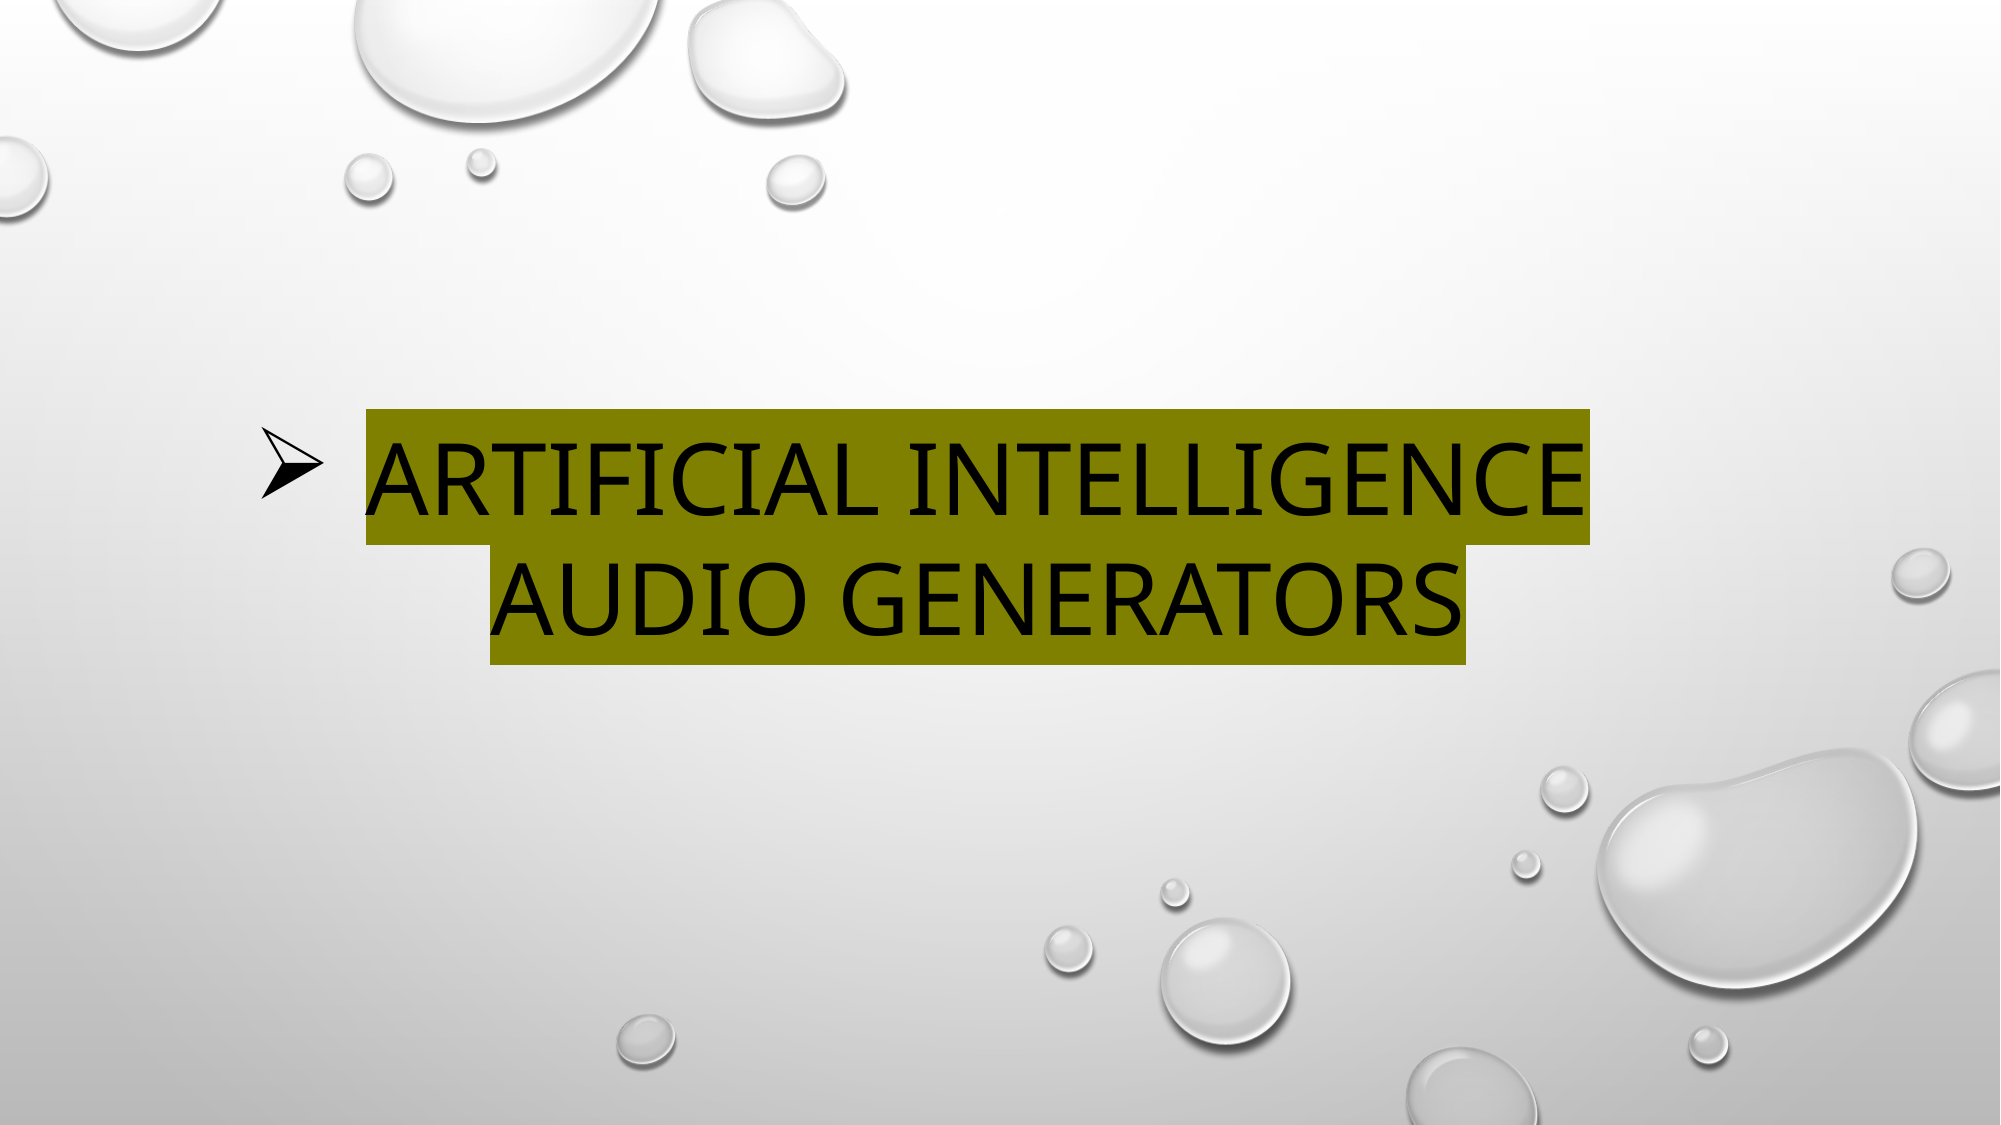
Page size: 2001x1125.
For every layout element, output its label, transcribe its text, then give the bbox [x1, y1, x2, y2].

title ARTIFICIAL INTELLIGENCE AUDIO GENERATORS [209, 251, 1635, 664]
picture [0, 0, 2000, 1125]
